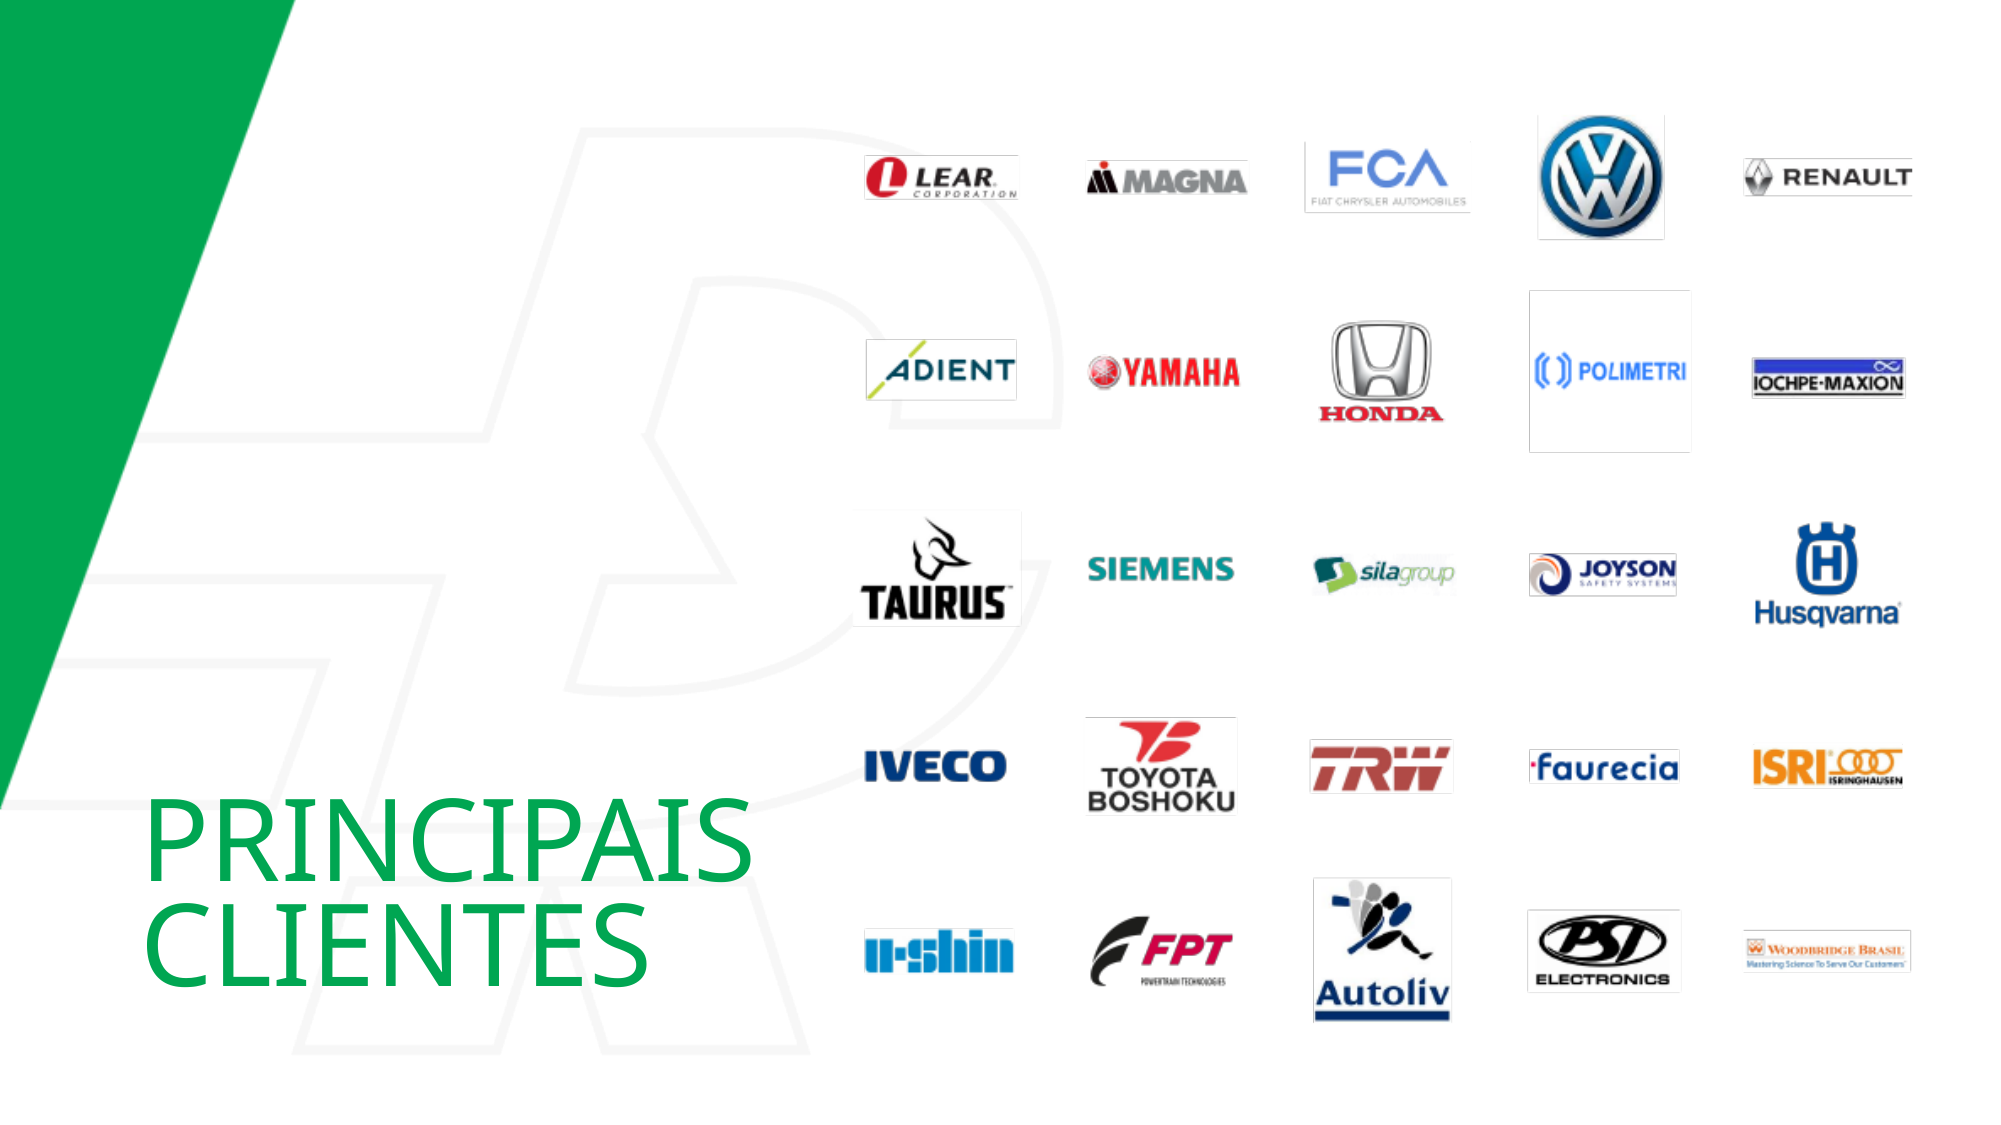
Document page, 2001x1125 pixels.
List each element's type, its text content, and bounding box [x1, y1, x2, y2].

text_box PRINCIPAIS CLIENTES [125, 793, 841, 1017]
picture [0, 0, 2000, 1125]
